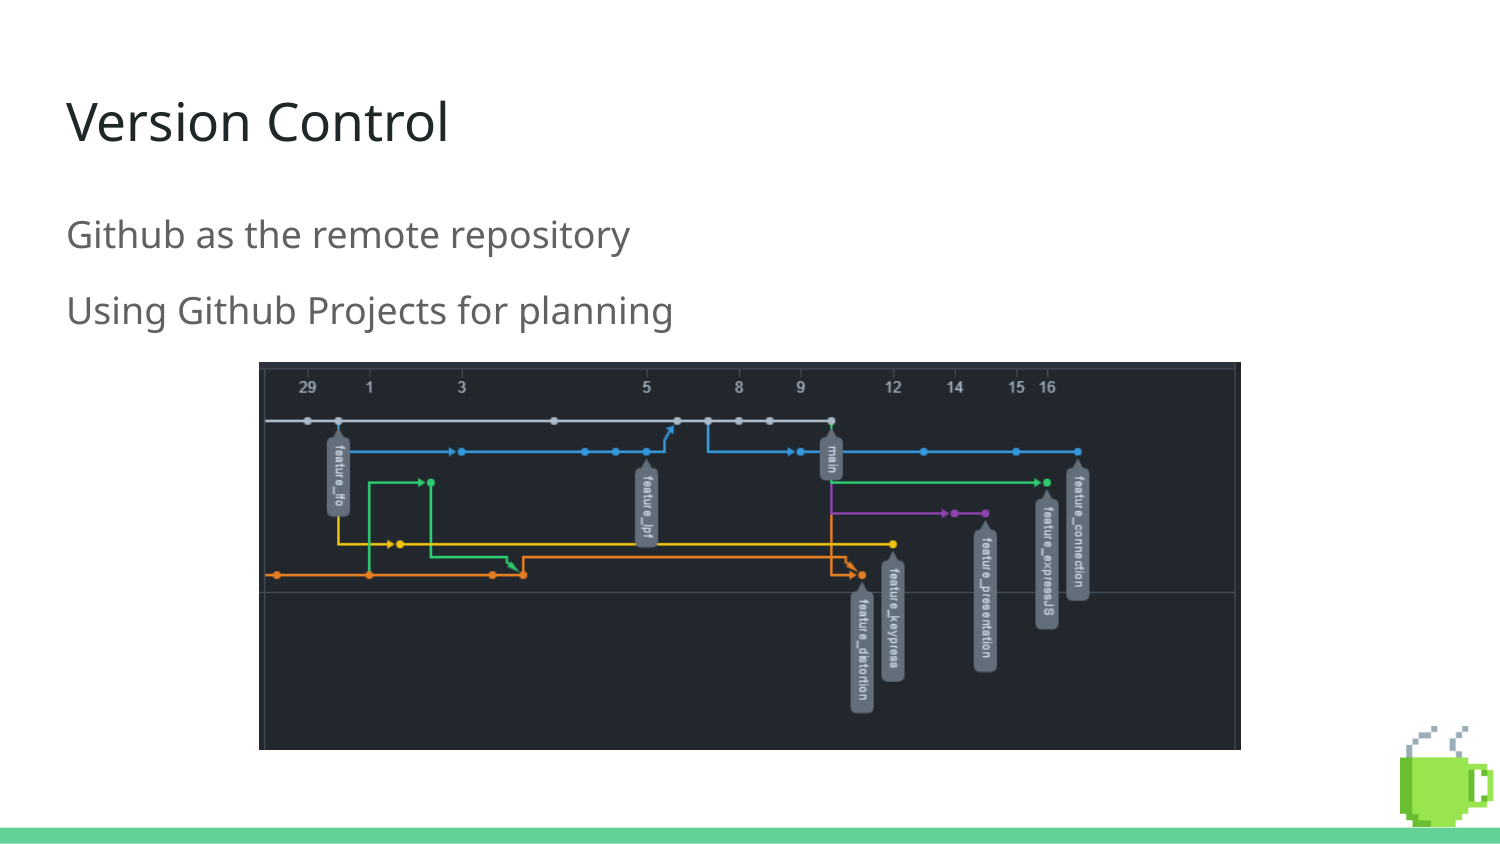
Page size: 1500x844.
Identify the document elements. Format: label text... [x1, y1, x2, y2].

title Version Control [51, 72, 1449, 167]
list Github as the remote repository Using Github Projects for planning [51, 189, 1449, 750]
picture [1399, 726, 1500, 827]
picture [259, 361, 1241, 750]
